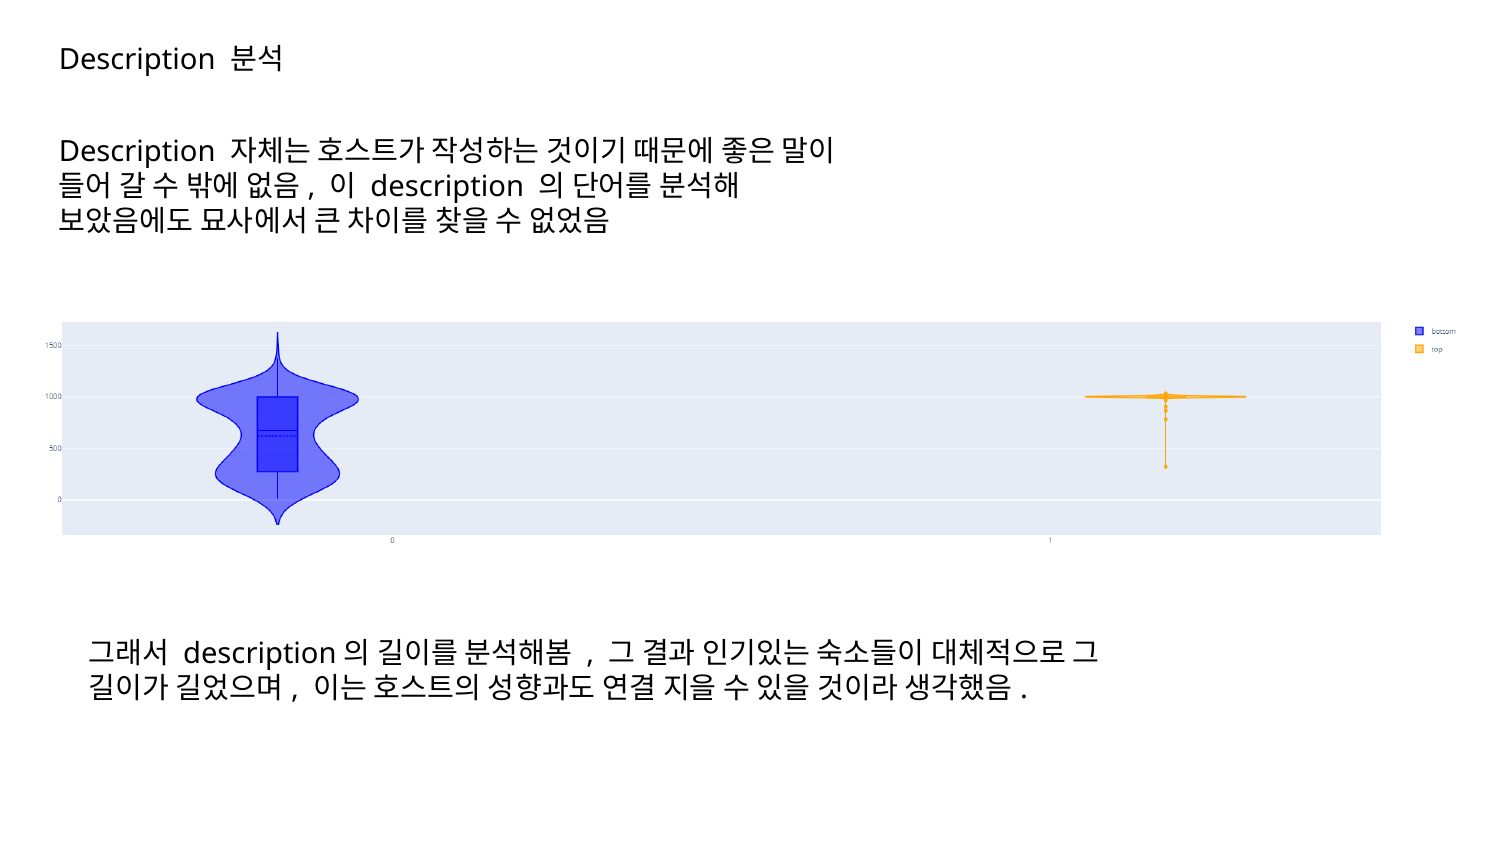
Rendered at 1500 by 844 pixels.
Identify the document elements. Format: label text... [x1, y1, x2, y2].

text_box 그래서 description의 길이를 분석해봄 , 그 결과 인기있는 숙소들이 대체적으로 그 길이가 길었으며, 이는 호스트의 성향과도 연결 지을 수 있을 것이라 생각했음. [77, 628, 1174, 710]
text_box Description 분석 [47, 35, 638, 82]
text_box Description 자체는 호스트가 작성하는 것이기 때문에 좋은 말이 들어 갈 수 밖에 없음, 이 description 의 단어를 분석해 보았음에도 묘사에서 큰 차이를 찾을 수 없었음 [47, 126, 855, 243]
picture [14, 260, 1466, 584]
